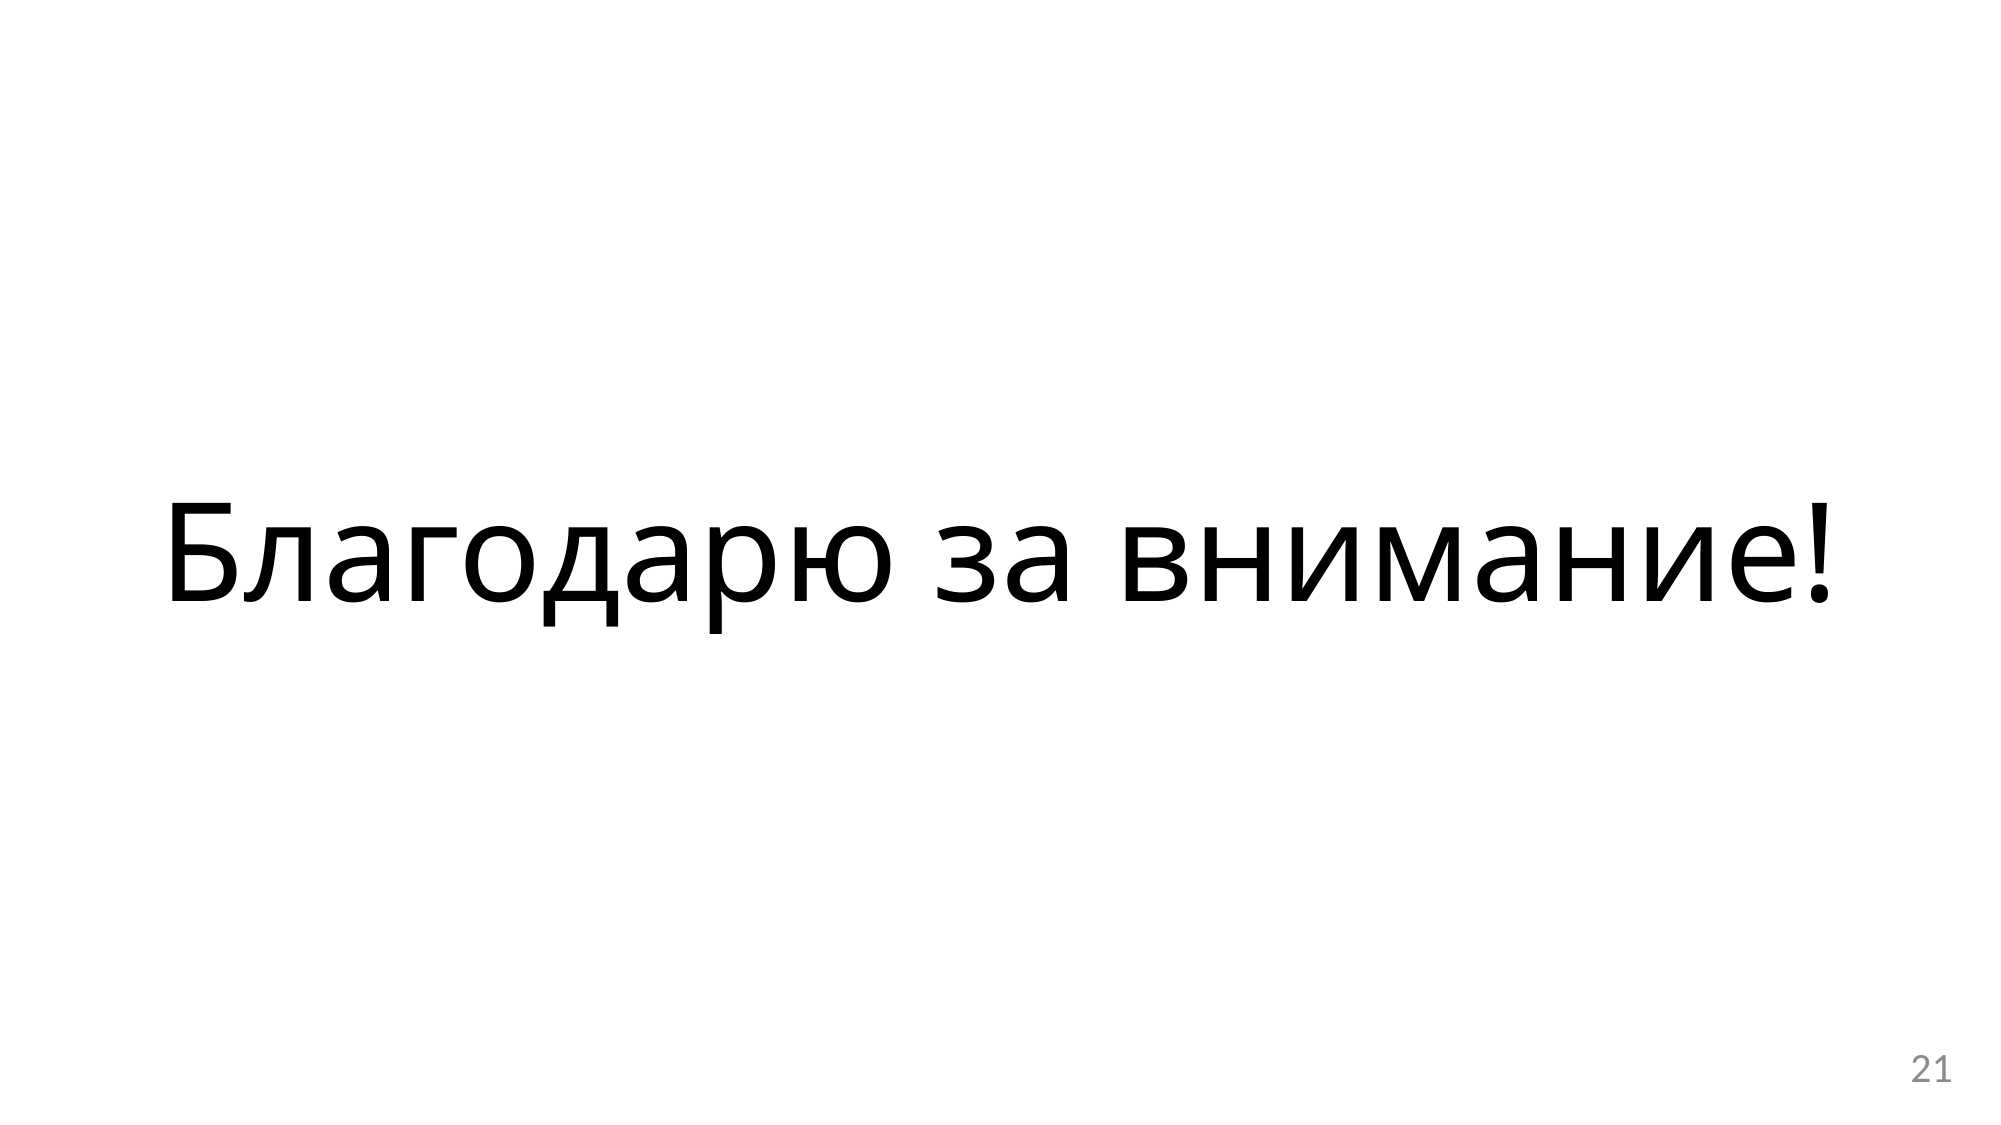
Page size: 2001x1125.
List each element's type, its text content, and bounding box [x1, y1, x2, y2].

list Благодарю за внимание! [137, 101, 1863, 1014]
slide_number 21 [1517, 1036, 1968, 1097]
